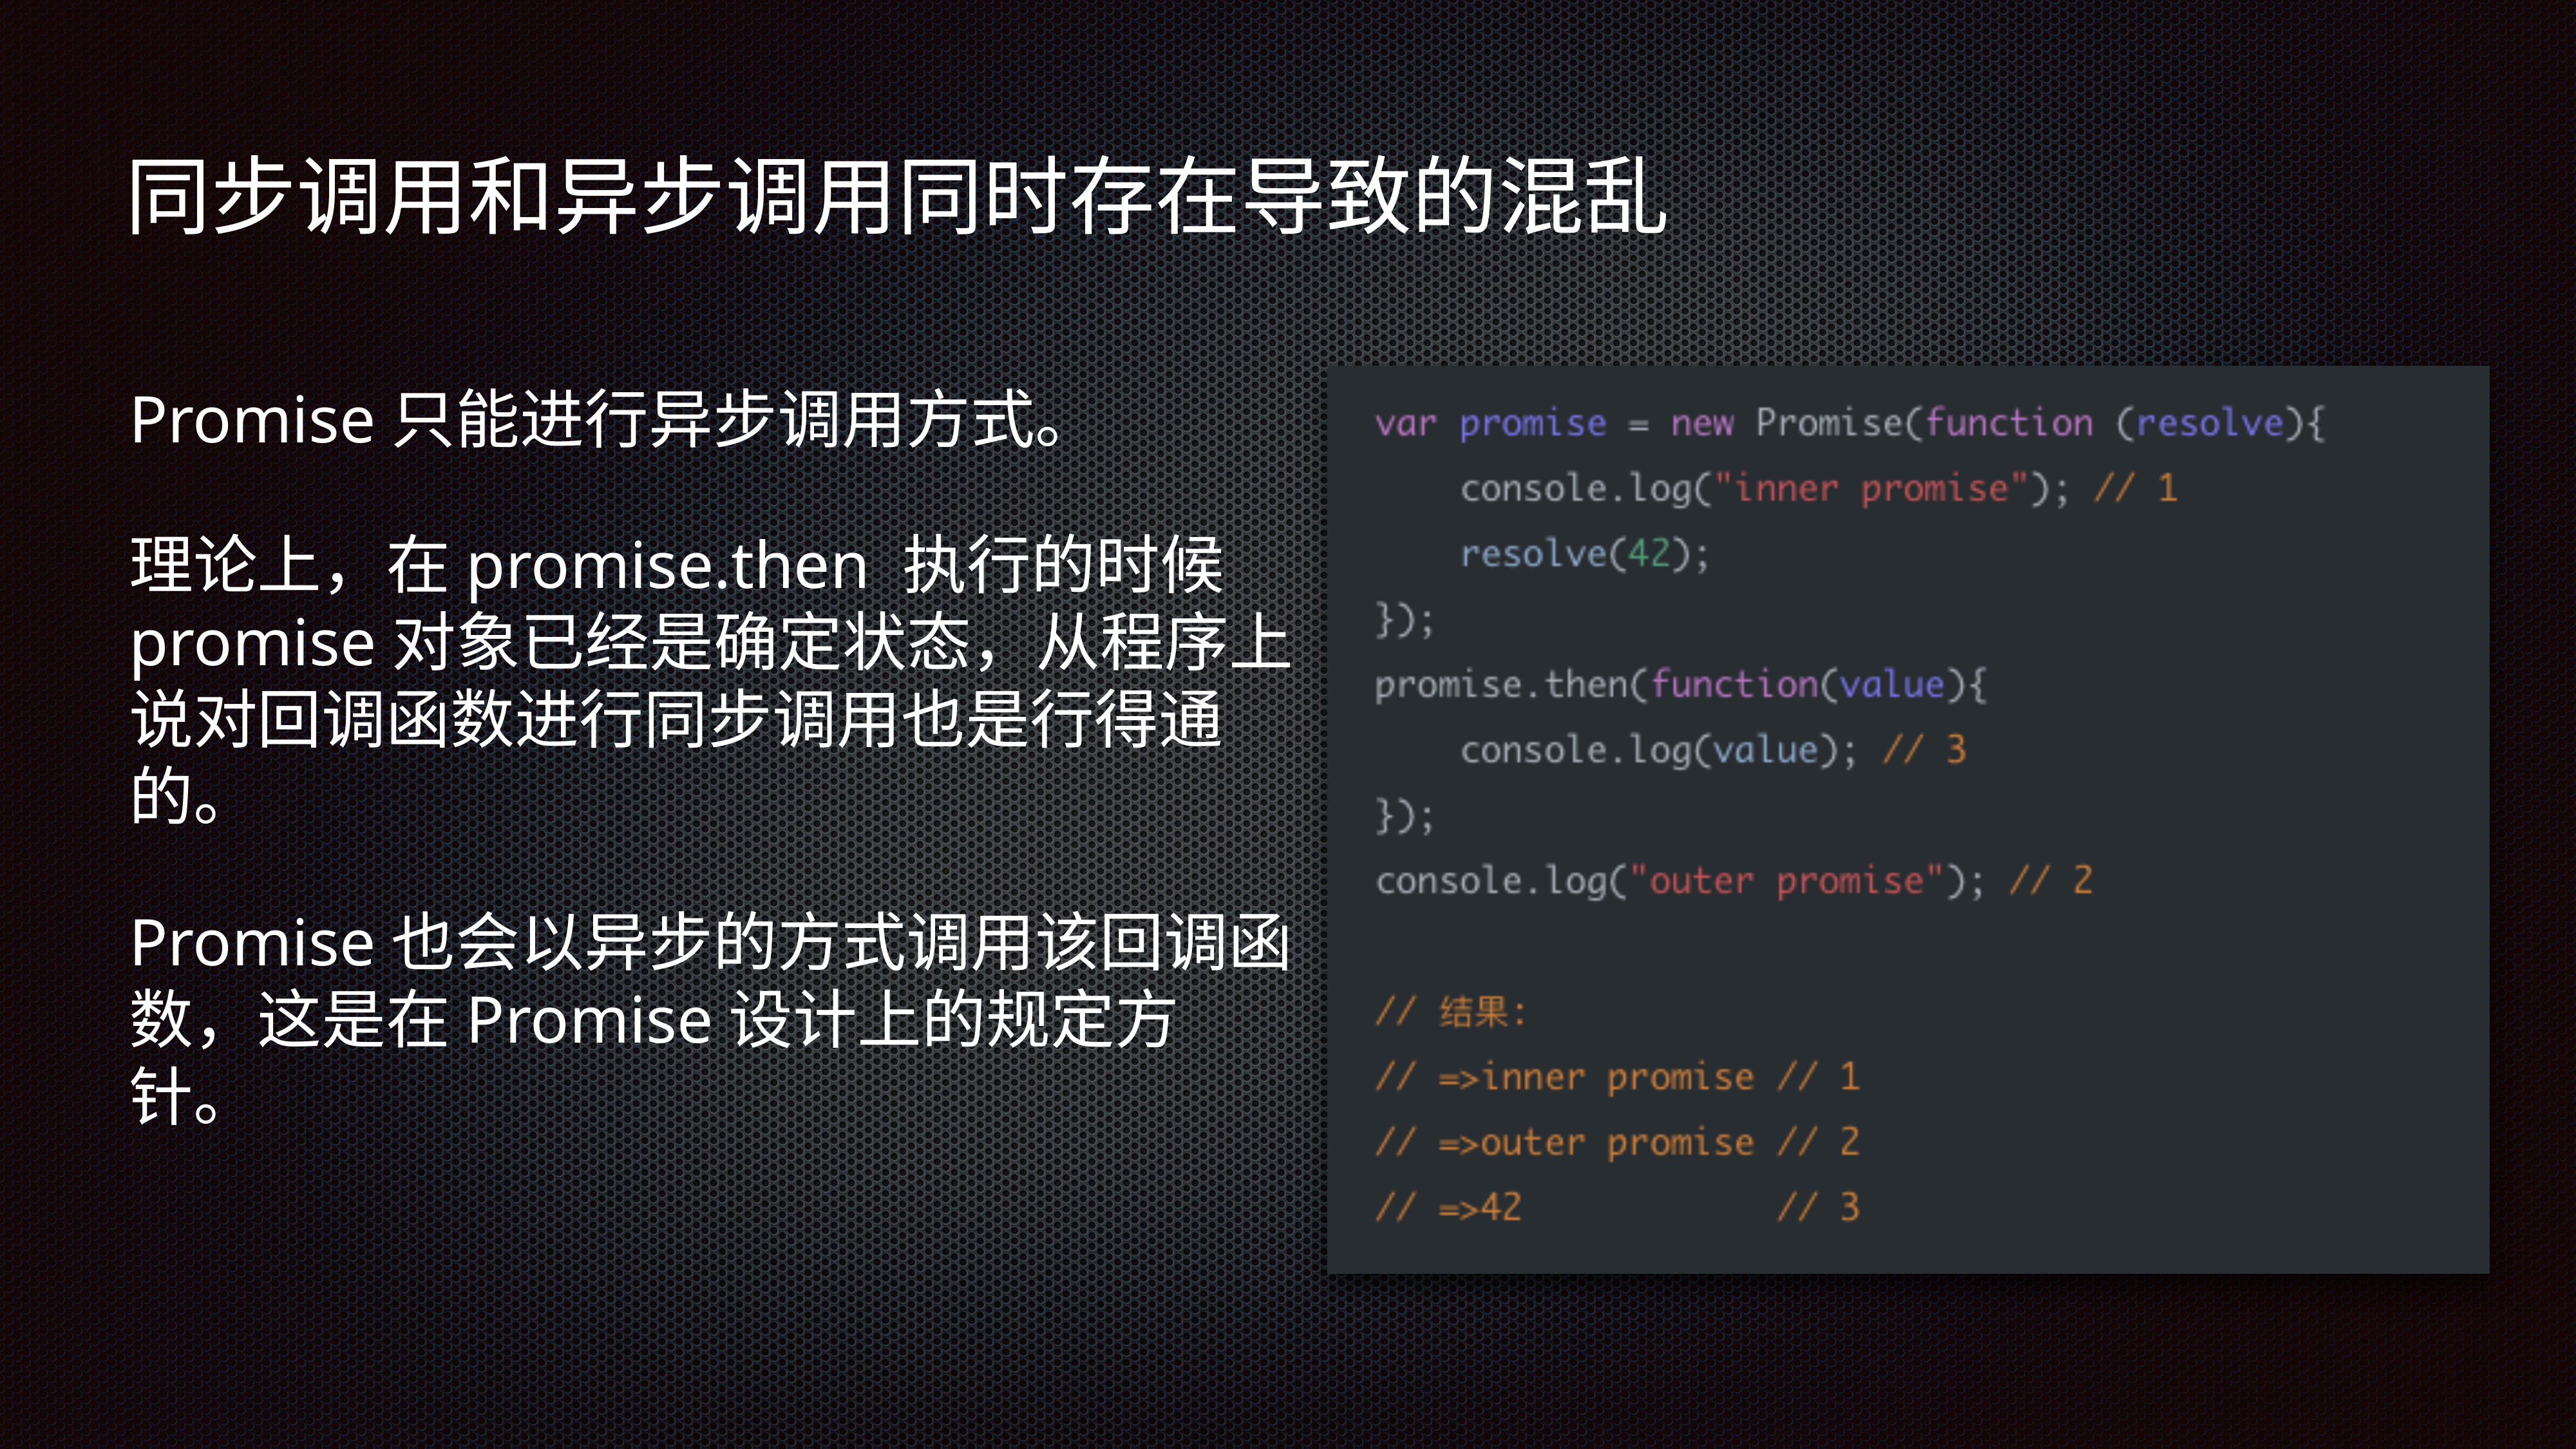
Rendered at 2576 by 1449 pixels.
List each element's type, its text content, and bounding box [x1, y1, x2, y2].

text_box Promise只能进行异步调用方式。 理论上，在promise.then 执行的时候promise对象已经是确定状态，从程序上说对回调函数进行同步调用也是行得通的。 Promise也会以异步的方式调用该回调函数，这是在Promise设计上的规定方针。 [123, 373, 1301, 1139]
title 同步调用和异步调用同时存在导致的混乱 [119, 98, 1748, 290]
picture [0, 0, 2576, 1449]
